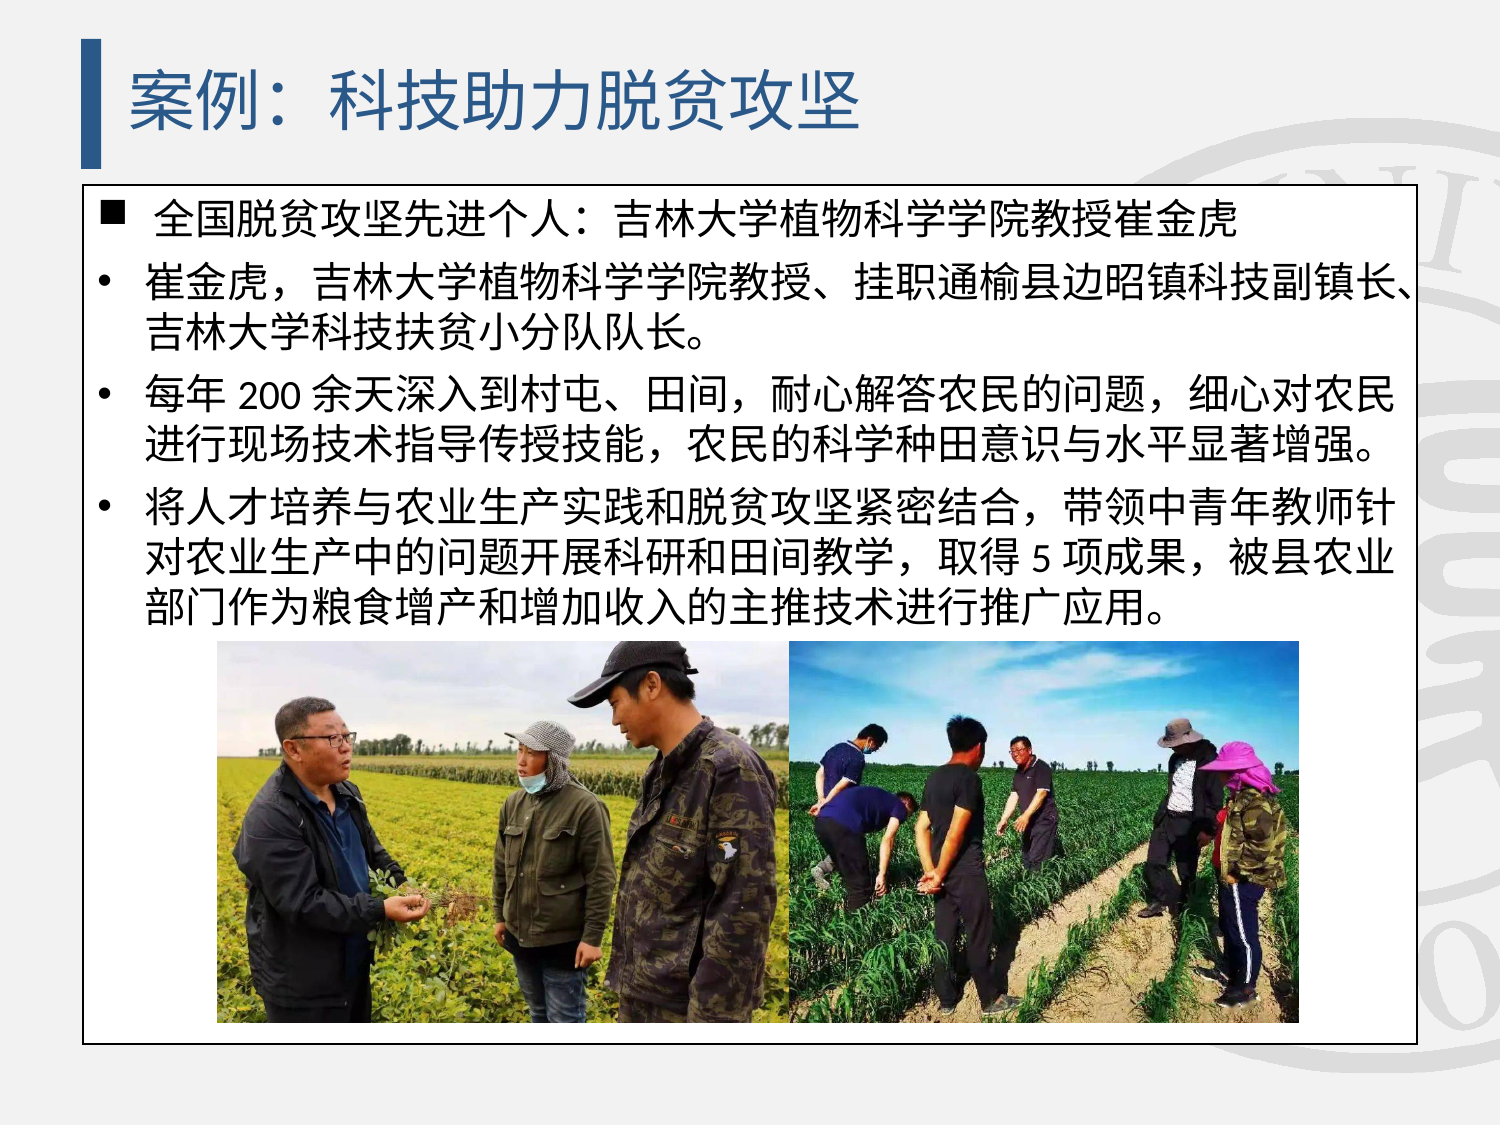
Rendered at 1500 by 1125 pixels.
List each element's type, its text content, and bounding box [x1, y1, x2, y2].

text_box 全国脱贫攻坚先进个人：吉林大学植物科学学院教授崔金虎 崔金虎，吉林大学植物科学学院教授、挂职通榆县边昭镇科技副镇长、吉林大学科技扶贫小分队队长。 每年200余天深入到村屯、田间，耐心解答农民的问题，细心对农民进行现场技术指导传授技能，农民的科学种田意识与水平显著增强。 将人才培养与农业生产实践和脱贫攻坚紧密结合，带领中青年教师针对农业生产中的问题开展科研和田间教学，取得5项成果，被县农业部门作为粮食增产和增加收入的主推技术进行推广应用。 [82, 185, 1417, 763]
title 案例：科技助力脱贫攻坚 [113, 49, 1387, 159]
text_box [82, 184, 1418, 1045]
picture [217, 641, 1299, 1023]
